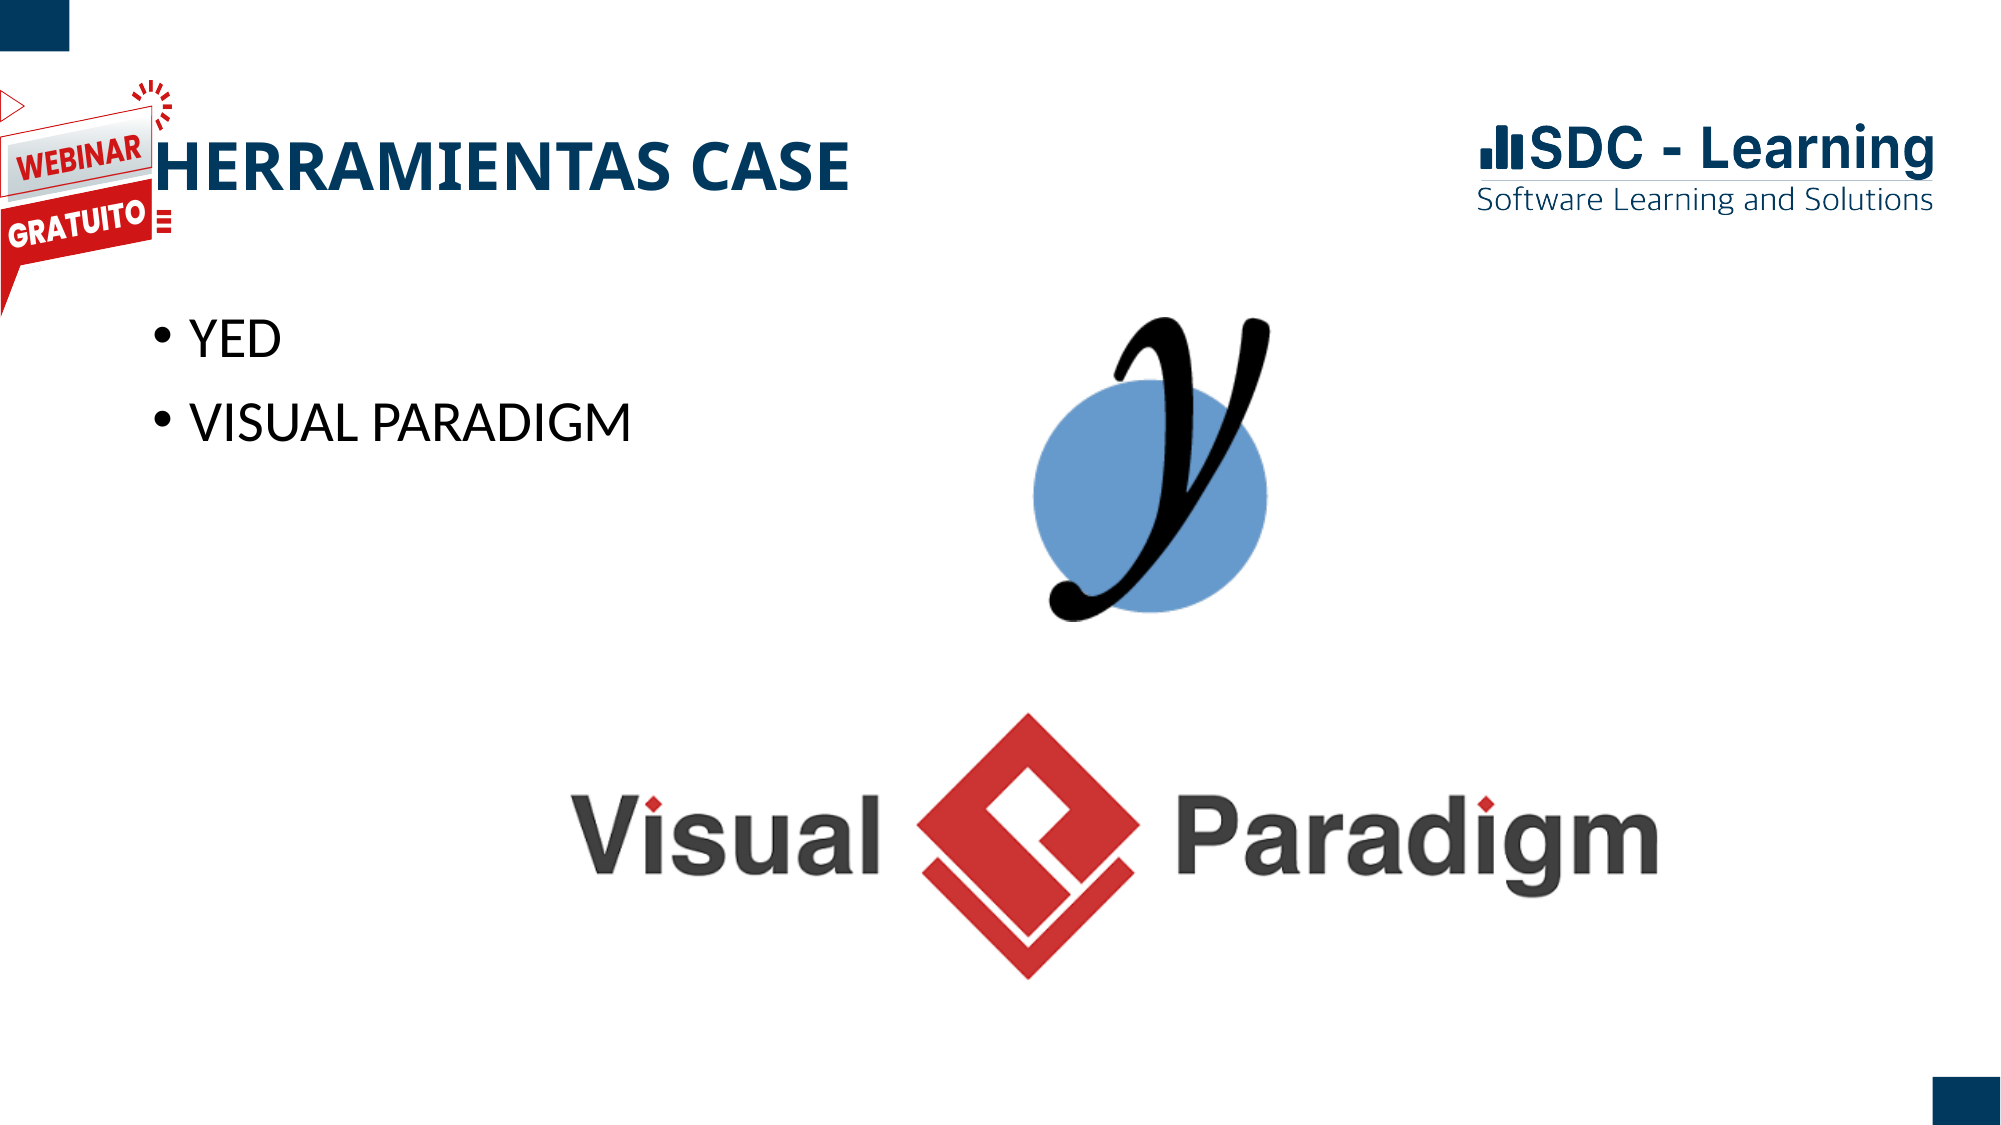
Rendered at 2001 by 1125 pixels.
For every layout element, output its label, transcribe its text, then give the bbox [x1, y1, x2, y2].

picture [1863, 123, 1933, 215]
title HERRAMIENTAS CASE [137, 59, 1863, 278]
picture [999, 316, 1305, 622]
list YED VISUAL PARADIGM [137, 299, 1863, 1014]
picture [546, 702, 1695, 994]
picture [0, 80, 172, 318]
